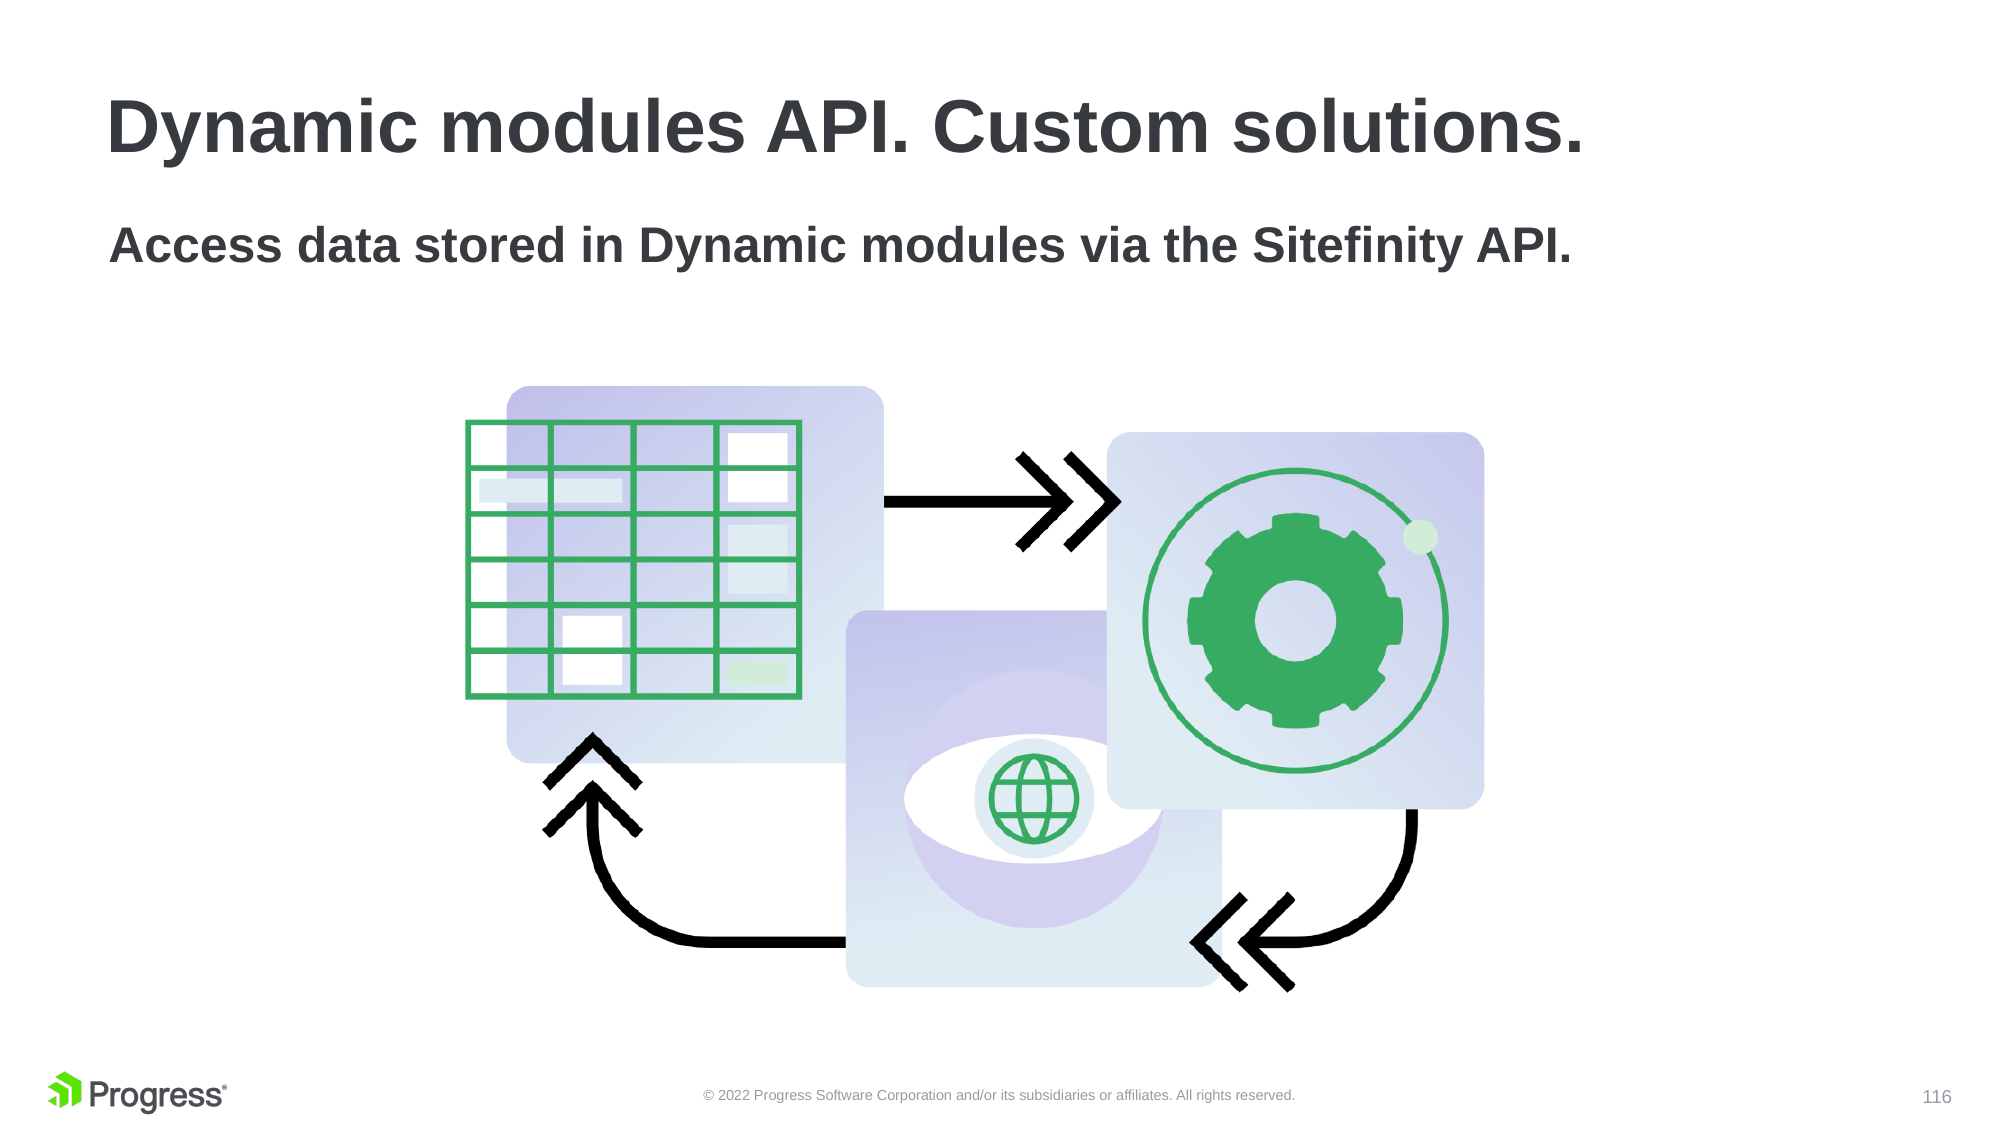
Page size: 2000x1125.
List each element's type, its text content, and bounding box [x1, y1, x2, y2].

title Dynamic modules API. Custom solutions. [91, 80, 1888, 177]
text_box Access data stored in Dynamic modules via the Sitefinity API. [93, 205, 1860, 593]
picture [402, 321, 1577, 1046]
